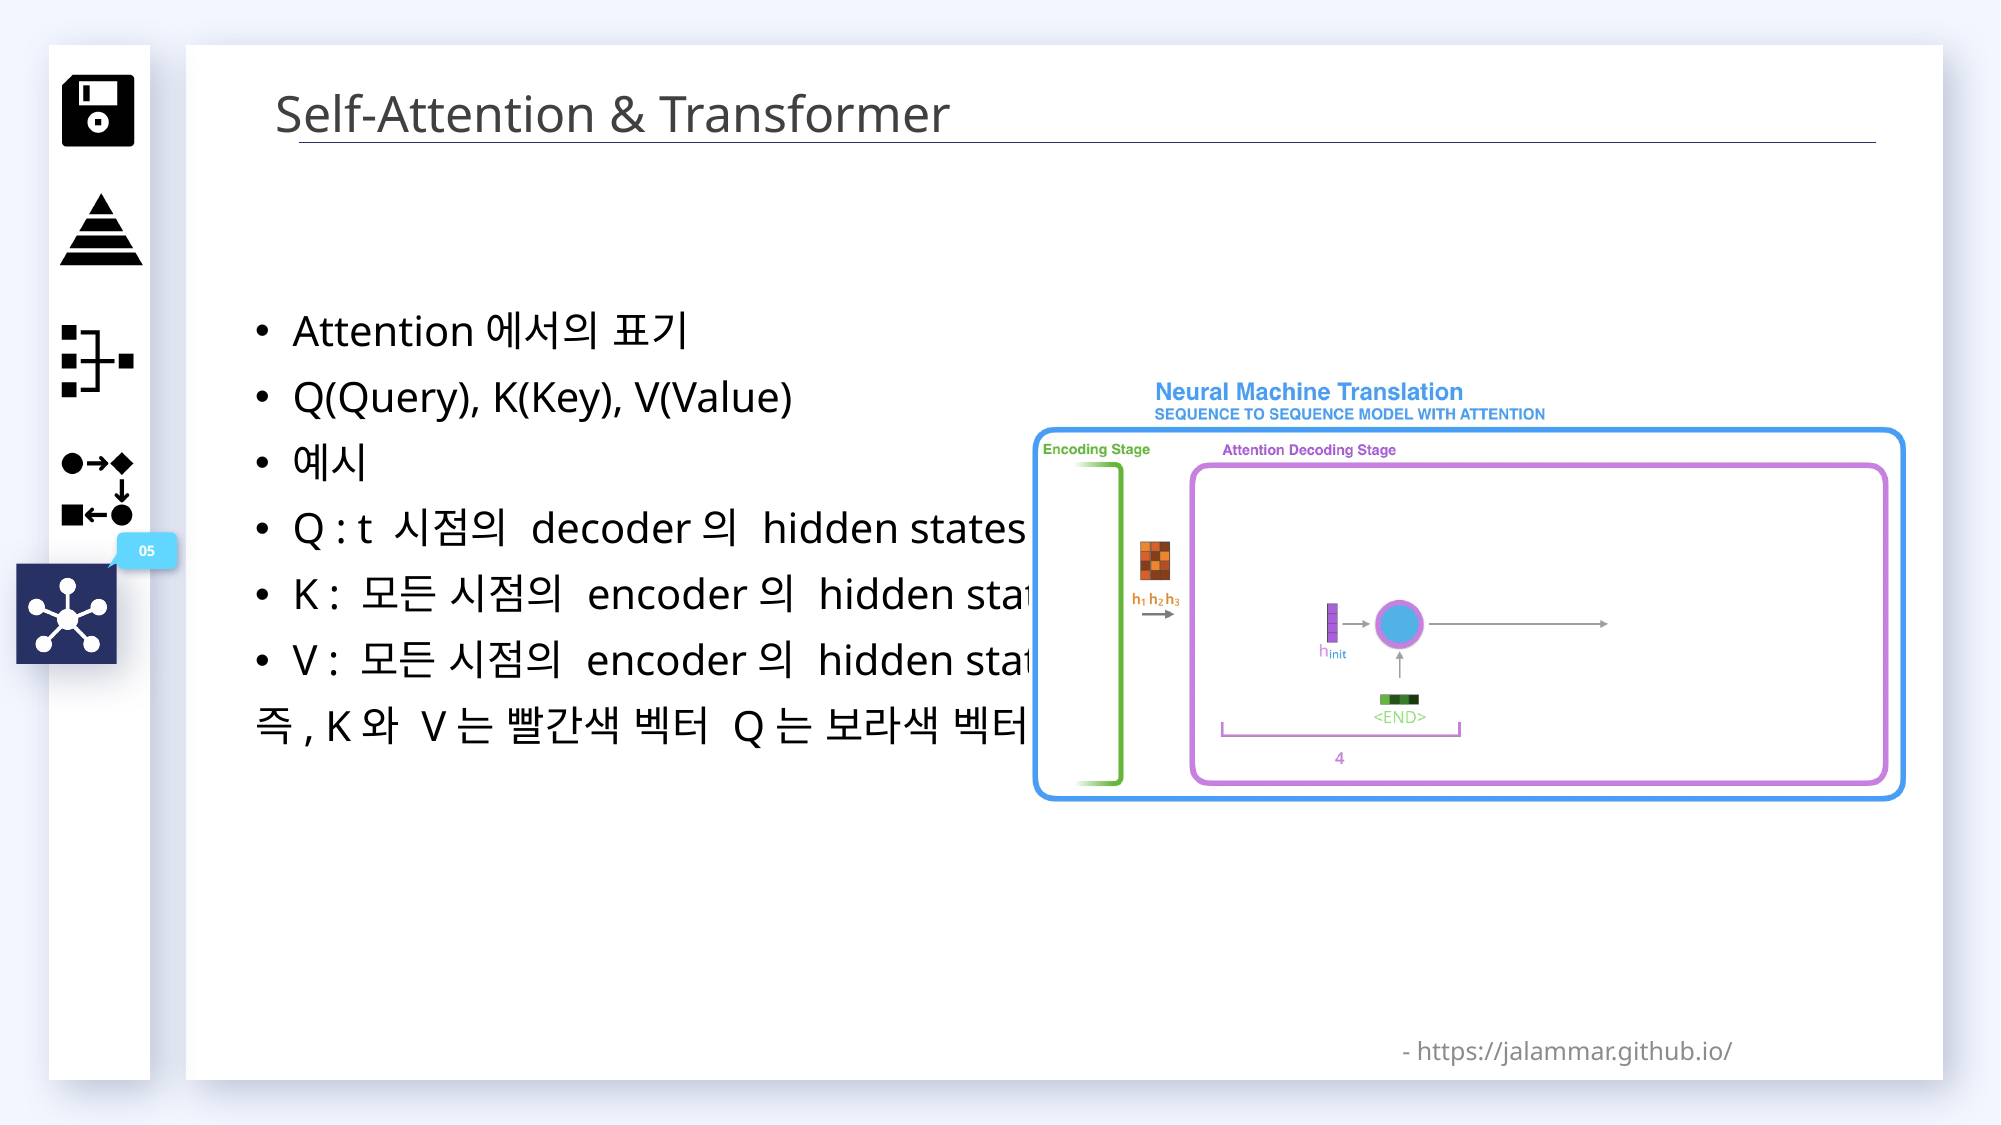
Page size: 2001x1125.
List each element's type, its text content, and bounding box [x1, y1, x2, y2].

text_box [1028, 302, 1940, 804]
list Attention에서의 표기 Q(Query), K(Key), V(Value) 예시 Q : t 시점의 decoder의 hidden states K : 모든 시점의 encoder의 hidden states V : 모든 시점의 encoder의 hidden states 즉, K와 V는 빨간색 벡터 Q는 보라색 벡터 [240, 302, 1817, 1021]
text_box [16, 45, 178, 1080]
text_box Self-Attention & Transformer [185, 44, 1944, 1081]
text_box - https://jalammar.github.io/ [1230, 1020, 1906, 1081]
